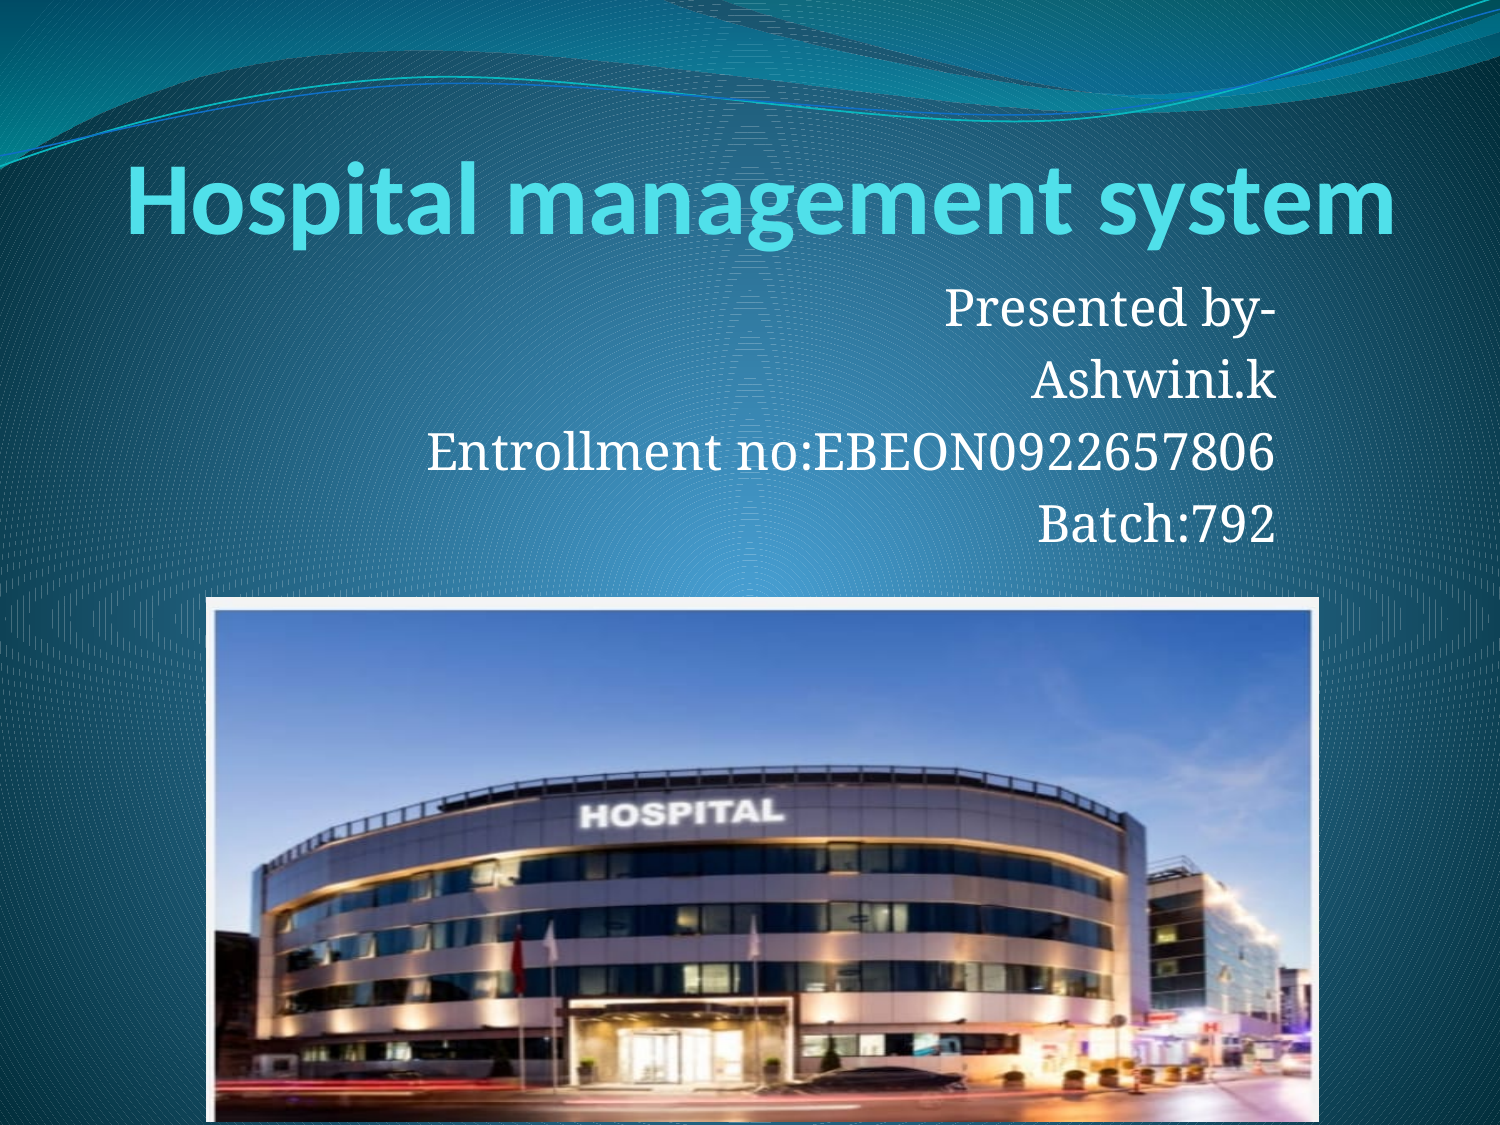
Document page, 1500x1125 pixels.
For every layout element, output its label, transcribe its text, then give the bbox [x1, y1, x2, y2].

picture [206, 597, 1319, 1122]
subtitle Presented by- Ashwini.k Entrollment no:EBEON0922657806 Batch:792 [237, 267, 1288, 563]
title Hospital management system [114, 30, 1403, 256]
